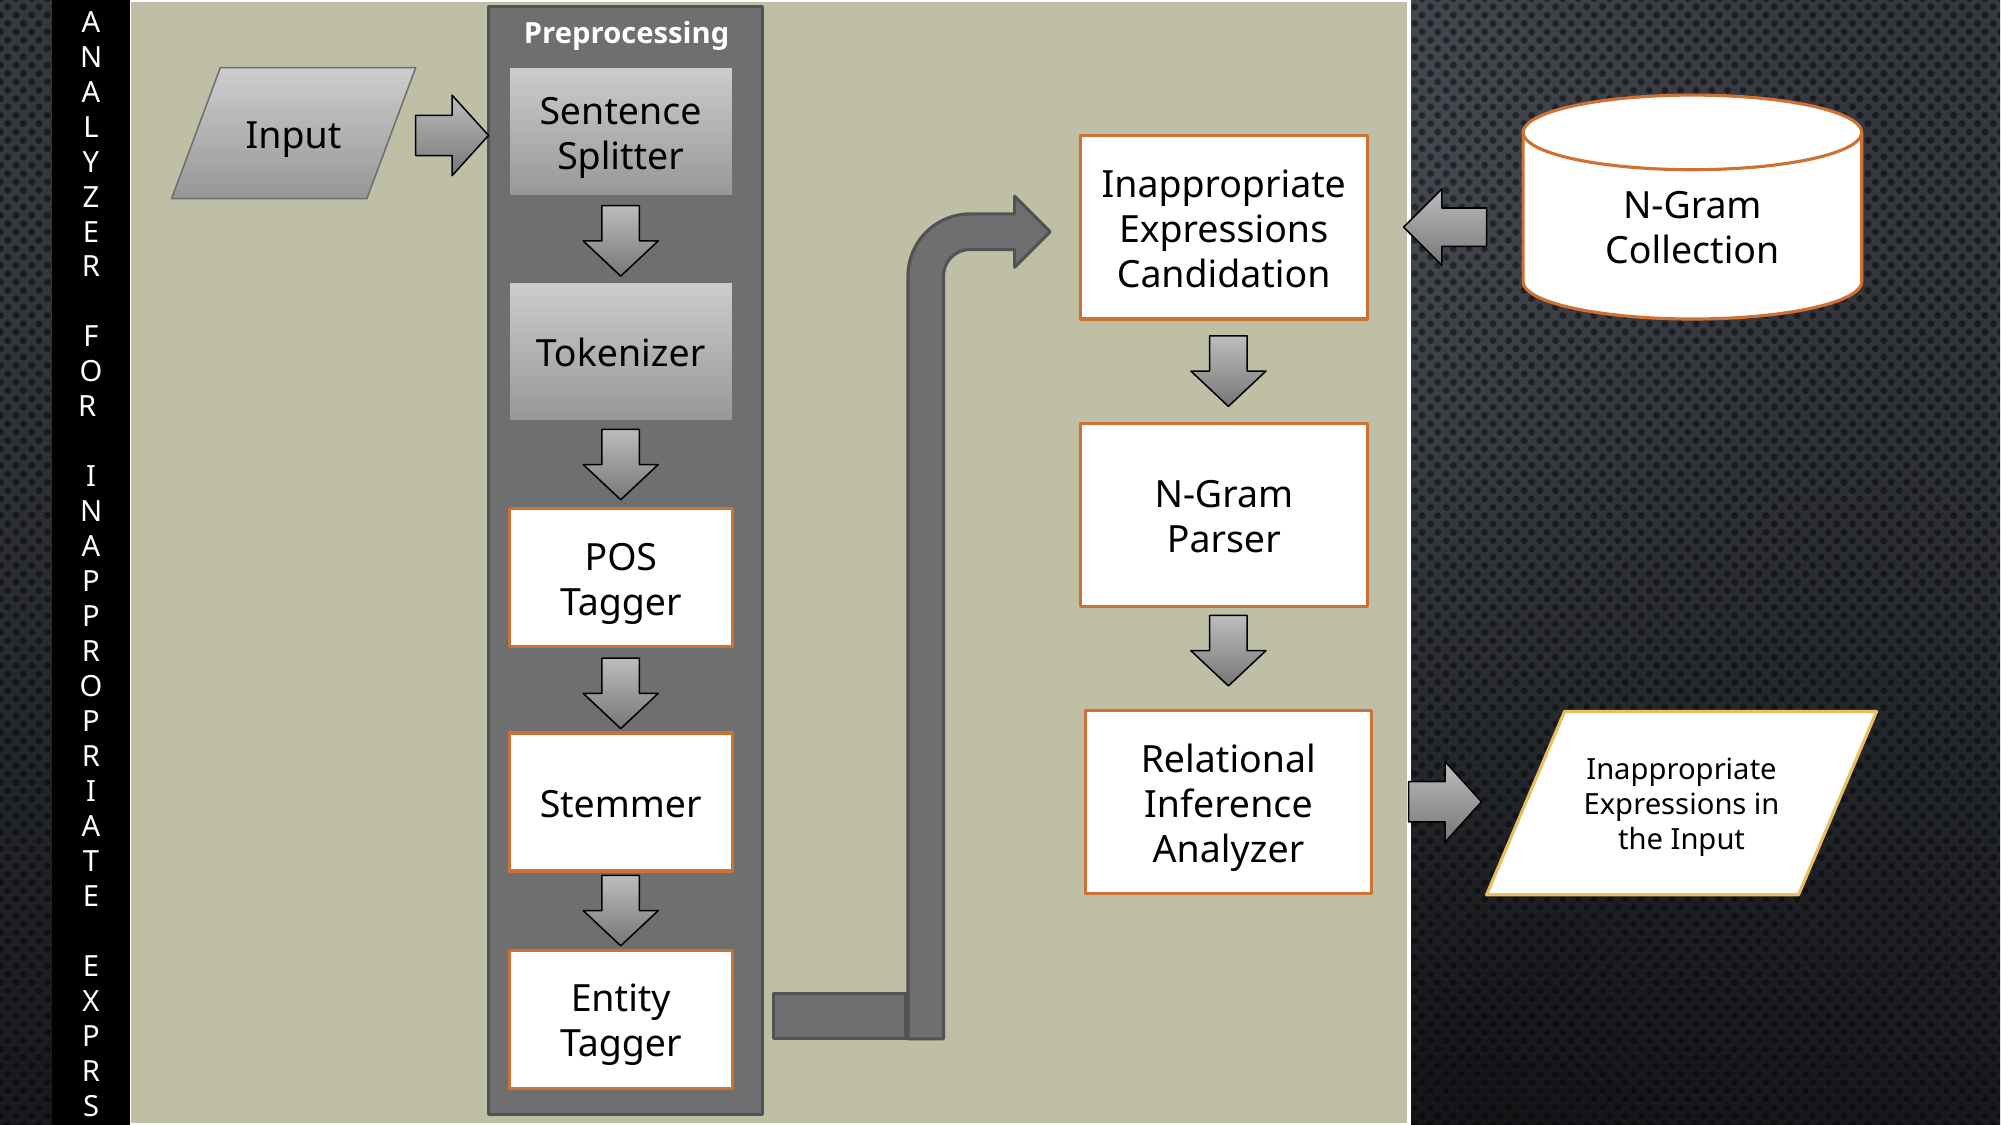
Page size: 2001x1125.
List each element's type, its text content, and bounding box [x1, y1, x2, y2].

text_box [772, 195, 1051, 1040]
text_box A N A L Y Z E R F O R I N A P P R O P R I A T E E X P R S [52, 0, 130, 1125]
text_box Relational Inference Analyzer [1084, 709, 1373, 895]
text_box Stemmer [508, 731, 734, 873]
text_box [414, 94, 490, 177]
text_box P [487, 5, 764, 1116]
text_box Preprocessing [509, 6, 763, 57]
text_box Entity Tagger [508, 949, 734, 1090]
text_box [582, 874, 659, 947]
text_box Sentence Splitter [508, 67, 733, 197]
text_box [1190, 614, 1267, 687]
text_box Inappropriate Expressions in the Input [1485, 709, 1879, 897]
text_box [130, 0, 1411, 1125]
text_box Inappropriate Expressions Candidation [1079, 134, 1369, 321]
text_box [1190, 335, 1267, 407]
text_box [1407, 760, 1483, 843]
text_box N-Gram Collection [1521, 93, 1864, 321]
text_box [582, 204, 659, 277]
text_box Tokenizer [508, 282, 733, 421]
text_box N-Gram Parser [1079, 422, 1369, 608]
text_box POS Tagger [508, 507, 734, 648]
text_box [1403, 188, 1488, 267]
text_box Input [170, 66, 417, 200]
text_box [582, 428, 659, 501]
text_box [582, 657, 659, 730]
